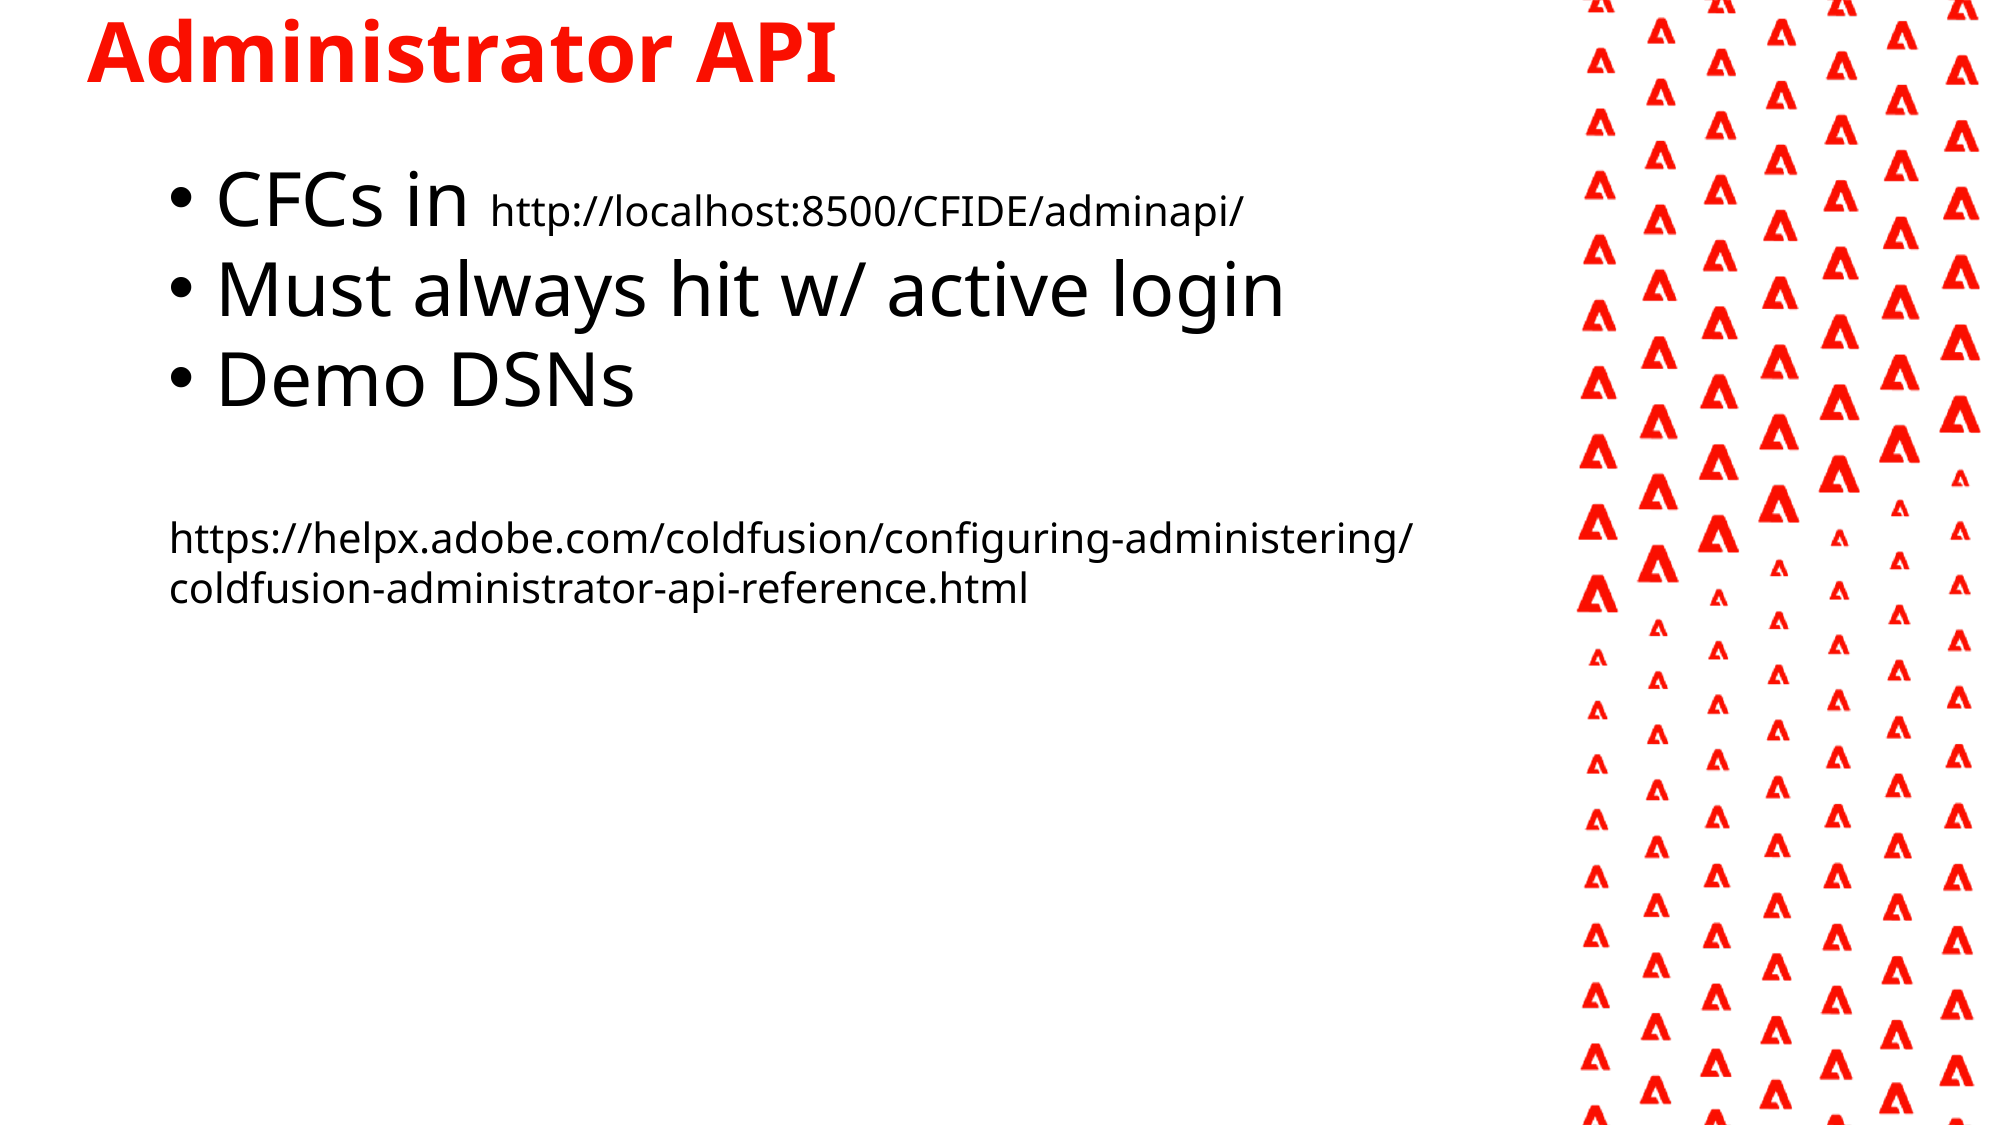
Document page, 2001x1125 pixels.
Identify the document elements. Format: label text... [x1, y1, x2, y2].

text_box CFCs in http://localhost:8500/CFIDE/adminapi/ Must always hit w/ active login Demo DSNs https://helpx.adobe.com/coldfusion/configuring-administering/coldfusion-administrator-api-reference.html [153, 144, 1463, 619]
picture [0, 0, 2000, 1125]
text_box Administrator API [72, 0, 854, 107]
